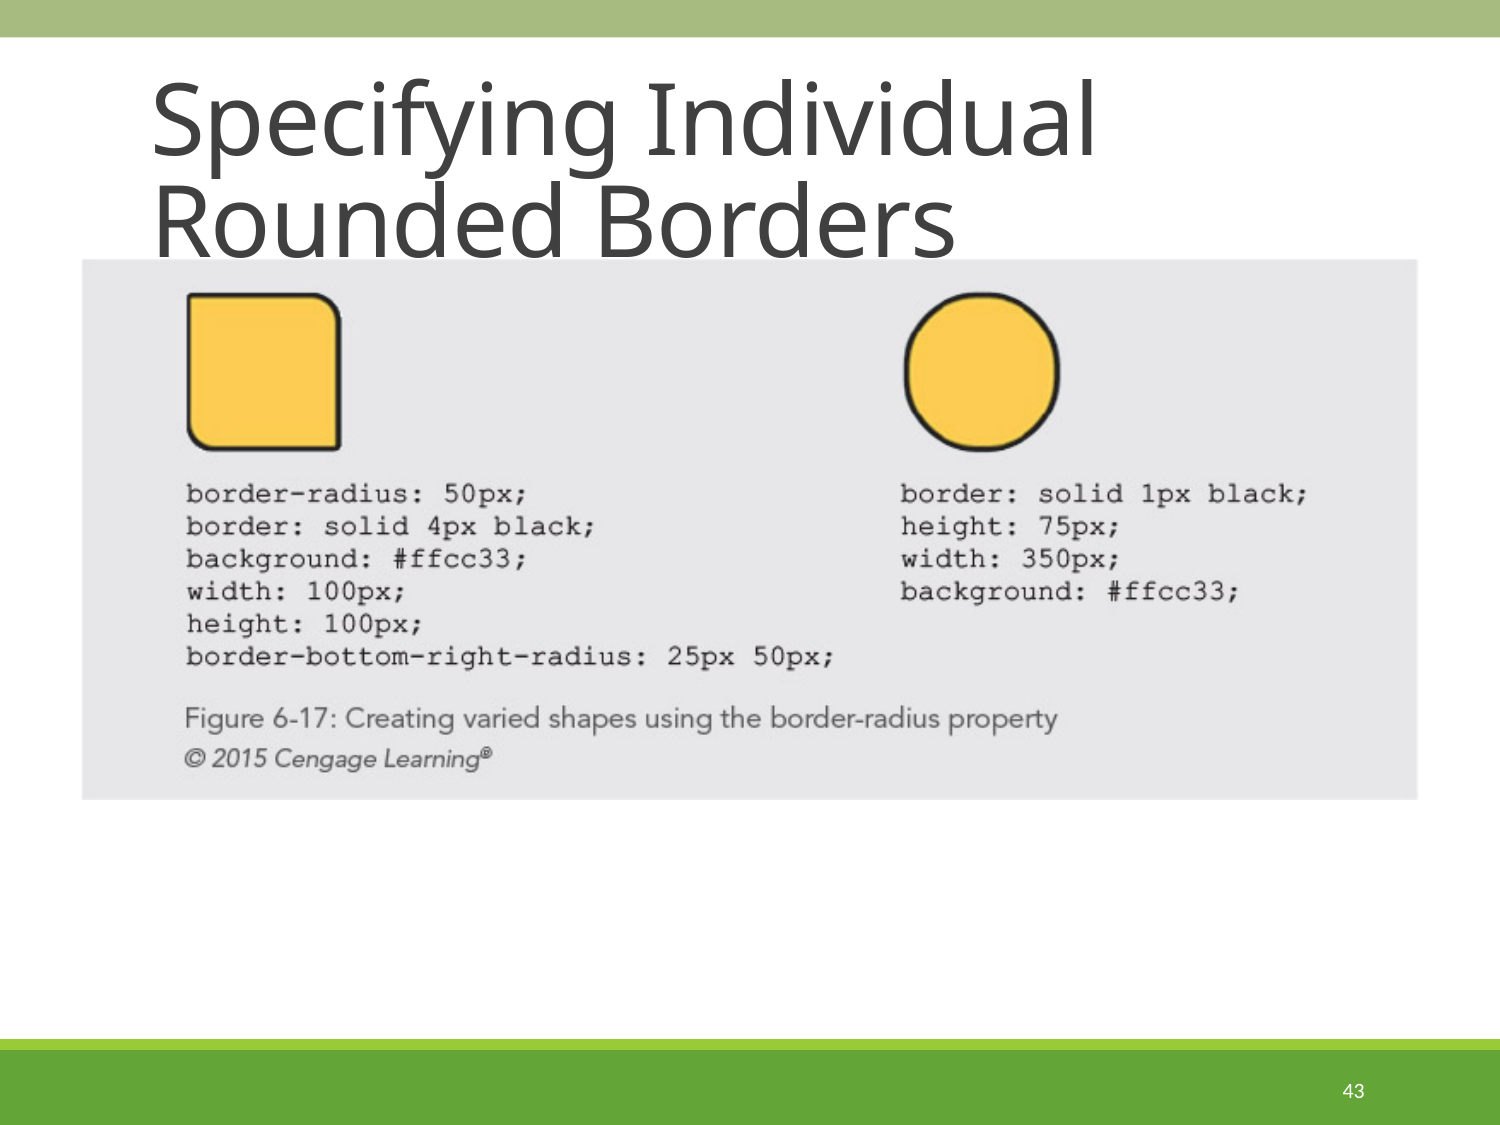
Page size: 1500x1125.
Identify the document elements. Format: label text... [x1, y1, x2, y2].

slide_number 43 [1218, 1059, 1380, 1120]
picture [80, 259, 1420, 800]
title Specifying Individual Rounded Borders [135, 47, 1373, 256]
